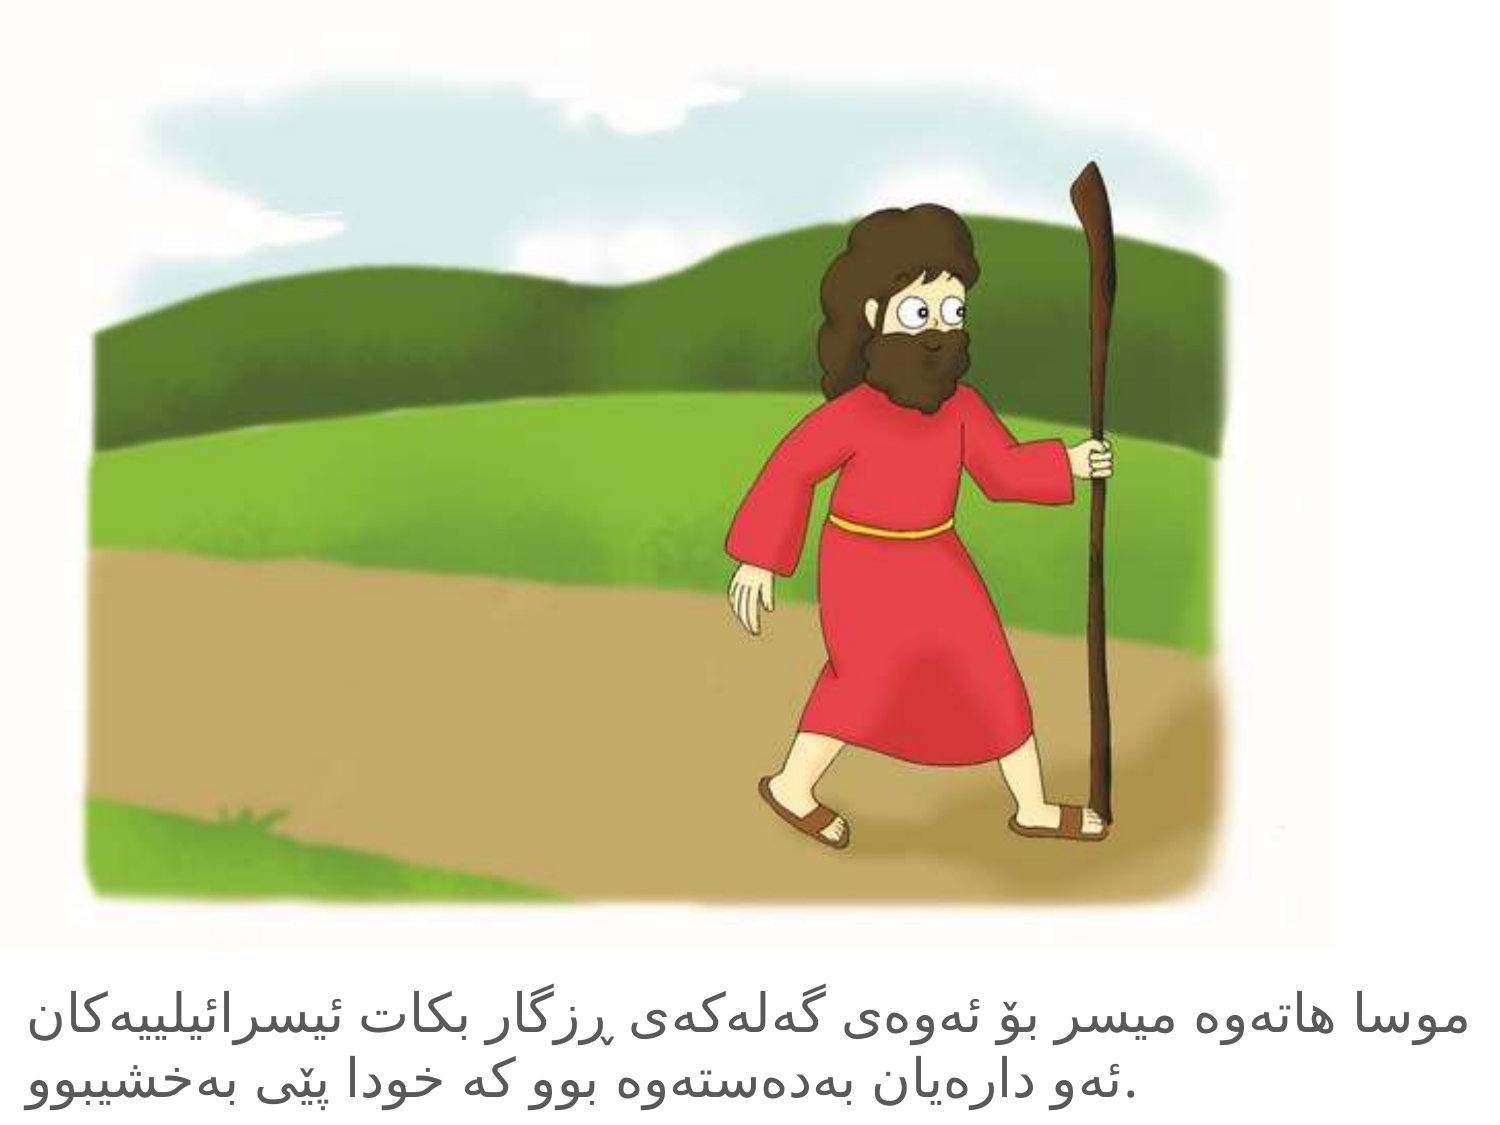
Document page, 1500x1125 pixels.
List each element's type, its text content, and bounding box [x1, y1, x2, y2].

text_box موسا هاتەوە میسر بۆ ئەوەی گەلەکەی ڕزگار بکات ئیسرائیلییەکان ئەو دارەیان بەدەستەوە بوو کە خودا پێی بەخشیبوو. [11, 971, 1498, 1116]
picture [0, 0, 1339, 948]
